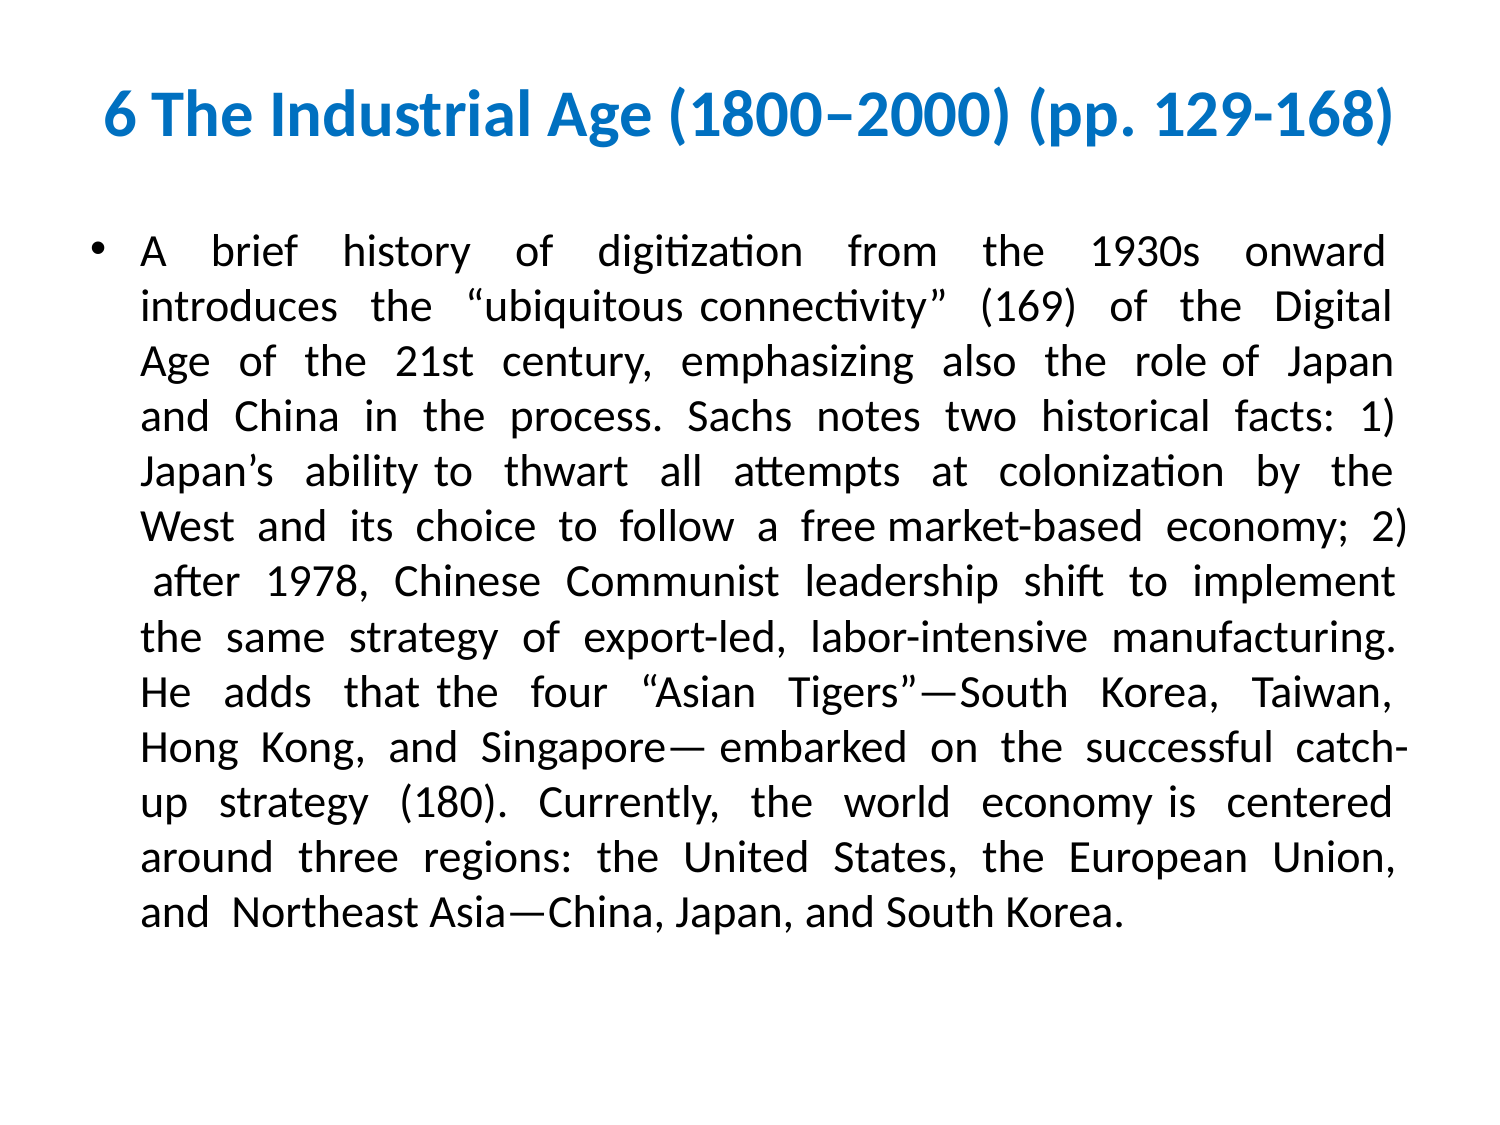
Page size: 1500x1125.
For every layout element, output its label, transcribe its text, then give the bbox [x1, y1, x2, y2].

list A brief history of digitization from the 1930s onward introduces the “ubiquitous connectivity” (169) of the Digital Age of the 21st century, emphasizing also the role of Japan and China in the process. Sachs notes two historical facts: 1) Japan’s ability to thwart all attempts at colonization by the West and its choice to follow a free market-based economy; 2) after 1978, Chinese Communist leadership shift to implement the same strategy of export-led, labor-intensive manufacturing. He adds that the four “Asian Tigers”—South Korea, Taiwan, Hong Kong, and Singapore— embarked on the successful catch-up strategy (180). Currently, the world economy is centered around three regions: the United States, the European Union, and Northeast Asia—China, Japan, and South Korea. [75, 212, 1425, 1005]
title 6 The Industrial Age (1800–2000) (pp. 129-168) [75, 45, 1425, 175]
